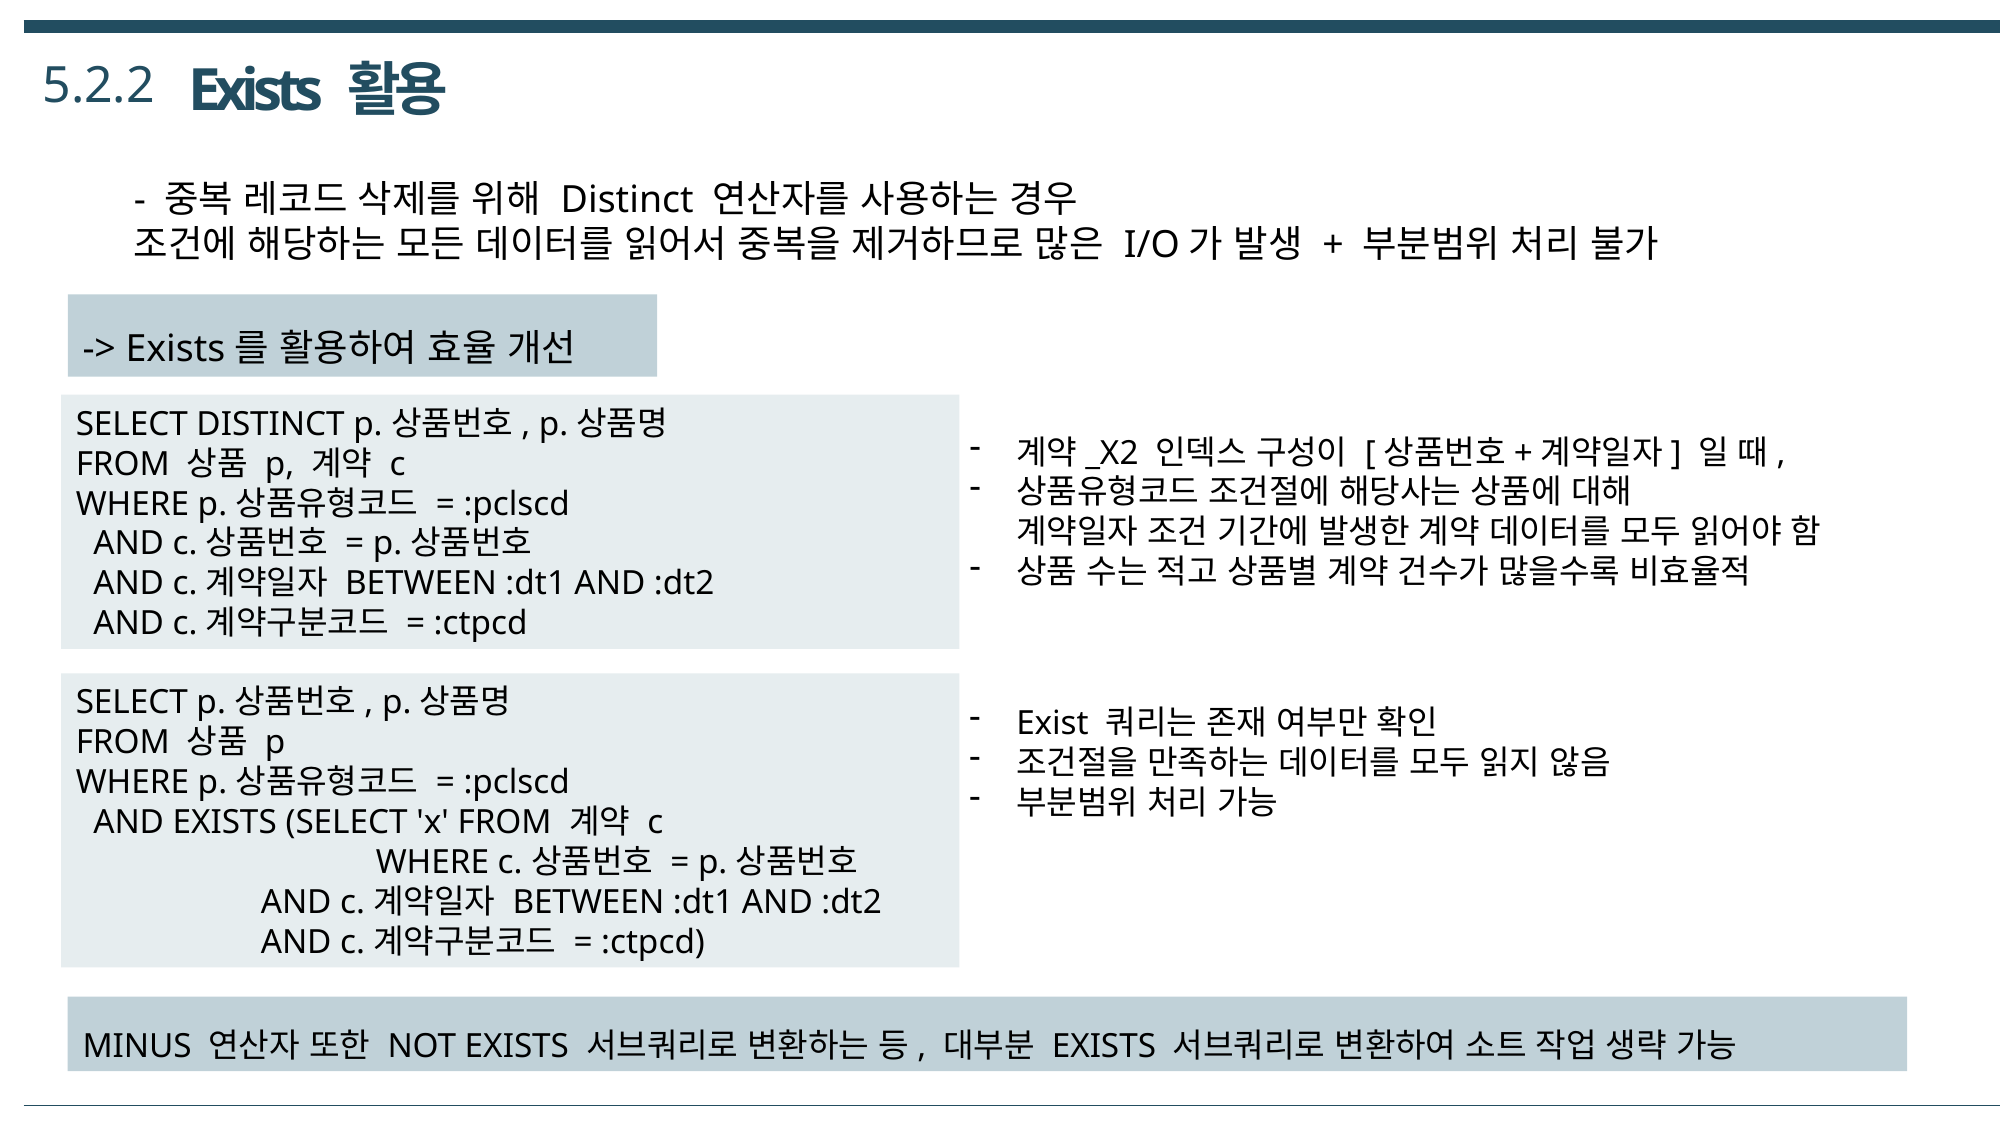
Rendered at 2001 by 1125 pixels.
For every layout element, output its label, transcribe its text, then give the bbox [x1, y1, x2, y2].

text_box -> Exists를 활용하여 효율 개선 [67, 294, 658, 377]
text_box - 중복 레코드 삭제를 위해 Distinct 연산자를 사용하는 경우 조건에 해당하는 모든 데이터를 읽어서 중복을 제거하므로 많은 I/O가 발생 + 부분범위 처리 불가 [119, 167, 1675, 273]
text_box Exist 쿼리는 존재 여부만 확인 조건절을 만족하는 데이터를 모두 읽지 않음 부분범위 처리 가능 [954, 693, 1810, 829]
text_box Exists 활용 [173, 44, 463, 130]
text_box 5.2.2 [27, 44, 170, 120]
text_box 계약_X2 인덱스 구성이 [상품번호+계약일자] 일 때, 상품유형코드 조건절에 해당사는 상품에 대해 계약일자 조건 기간에 발생한 계약 데이터를 모두 읽어야 함 상품 수는 적고 상품별 계약 건수가 많을수록 비효율적 [954, 423, 1973, 598]
text_box SELECT DISTINCT p.상품번호, p.상품명 FROM 상품 p, 계약 c WHERE p.상품유형코드 = :pclscd AND c.상품번호 = p.상품번호 AND c.계약일자 BETWEEN :dt1 AND :dt2 AND c.계약구분코드 = :ctpcd [61, 394, 960, 649]
text_box MINUS 연산자 또한 NOT EXISTS 서브쿼리로 변환하는 등, 대부분 EXISTS 서브쿼리로 변환하여 소트 작업 생략 가능 [67, 996, 1908, 1072]
text_box SELECT p.상품번호, p.상품명 FROM 상품 p WHERE p.상품유형코드 = :pclscd AND EXISTS (SELECT 'x' FROM 계약 c WHERE c.상품번호 = p.상품번호 AND c.계약일자 BETWEEN :dt1 AND :dt2 AND c.계약구분코드 = :ctpcd) [61, 673, 960, 968]
